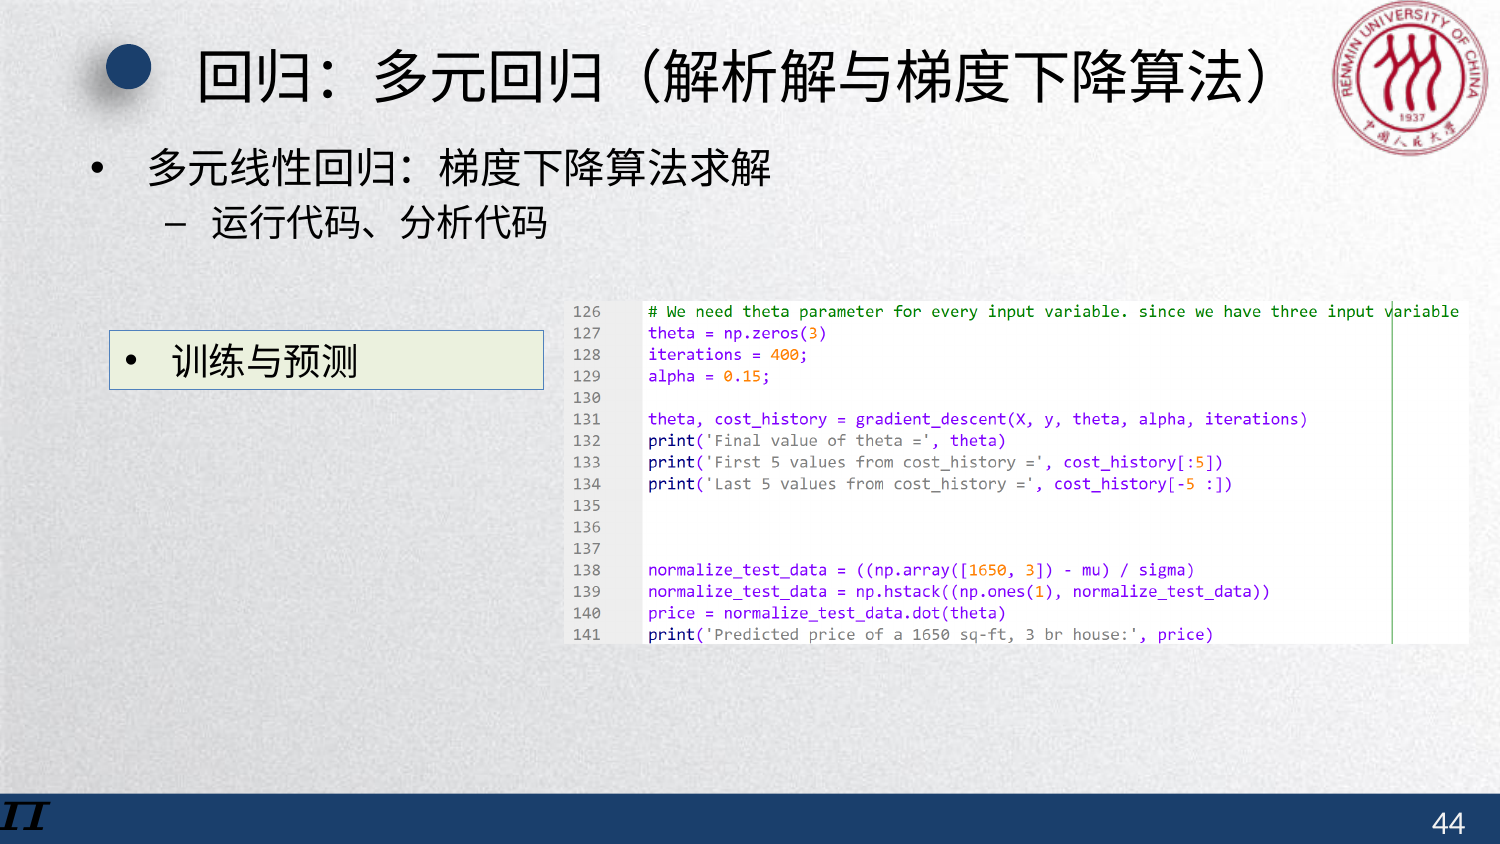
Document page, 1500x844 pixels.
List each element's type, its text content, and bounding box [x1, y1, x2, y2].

title 回归：多元回归（解析解与梯度下降算法） [75, 33, 1425, 116]
text_box [99, 157, 1450, 803]
text_box [74, 132, 1425, 778]
picture [0, 0, 1500, 793]
text_box 训练与预测 [109, 330, 544, 390]
